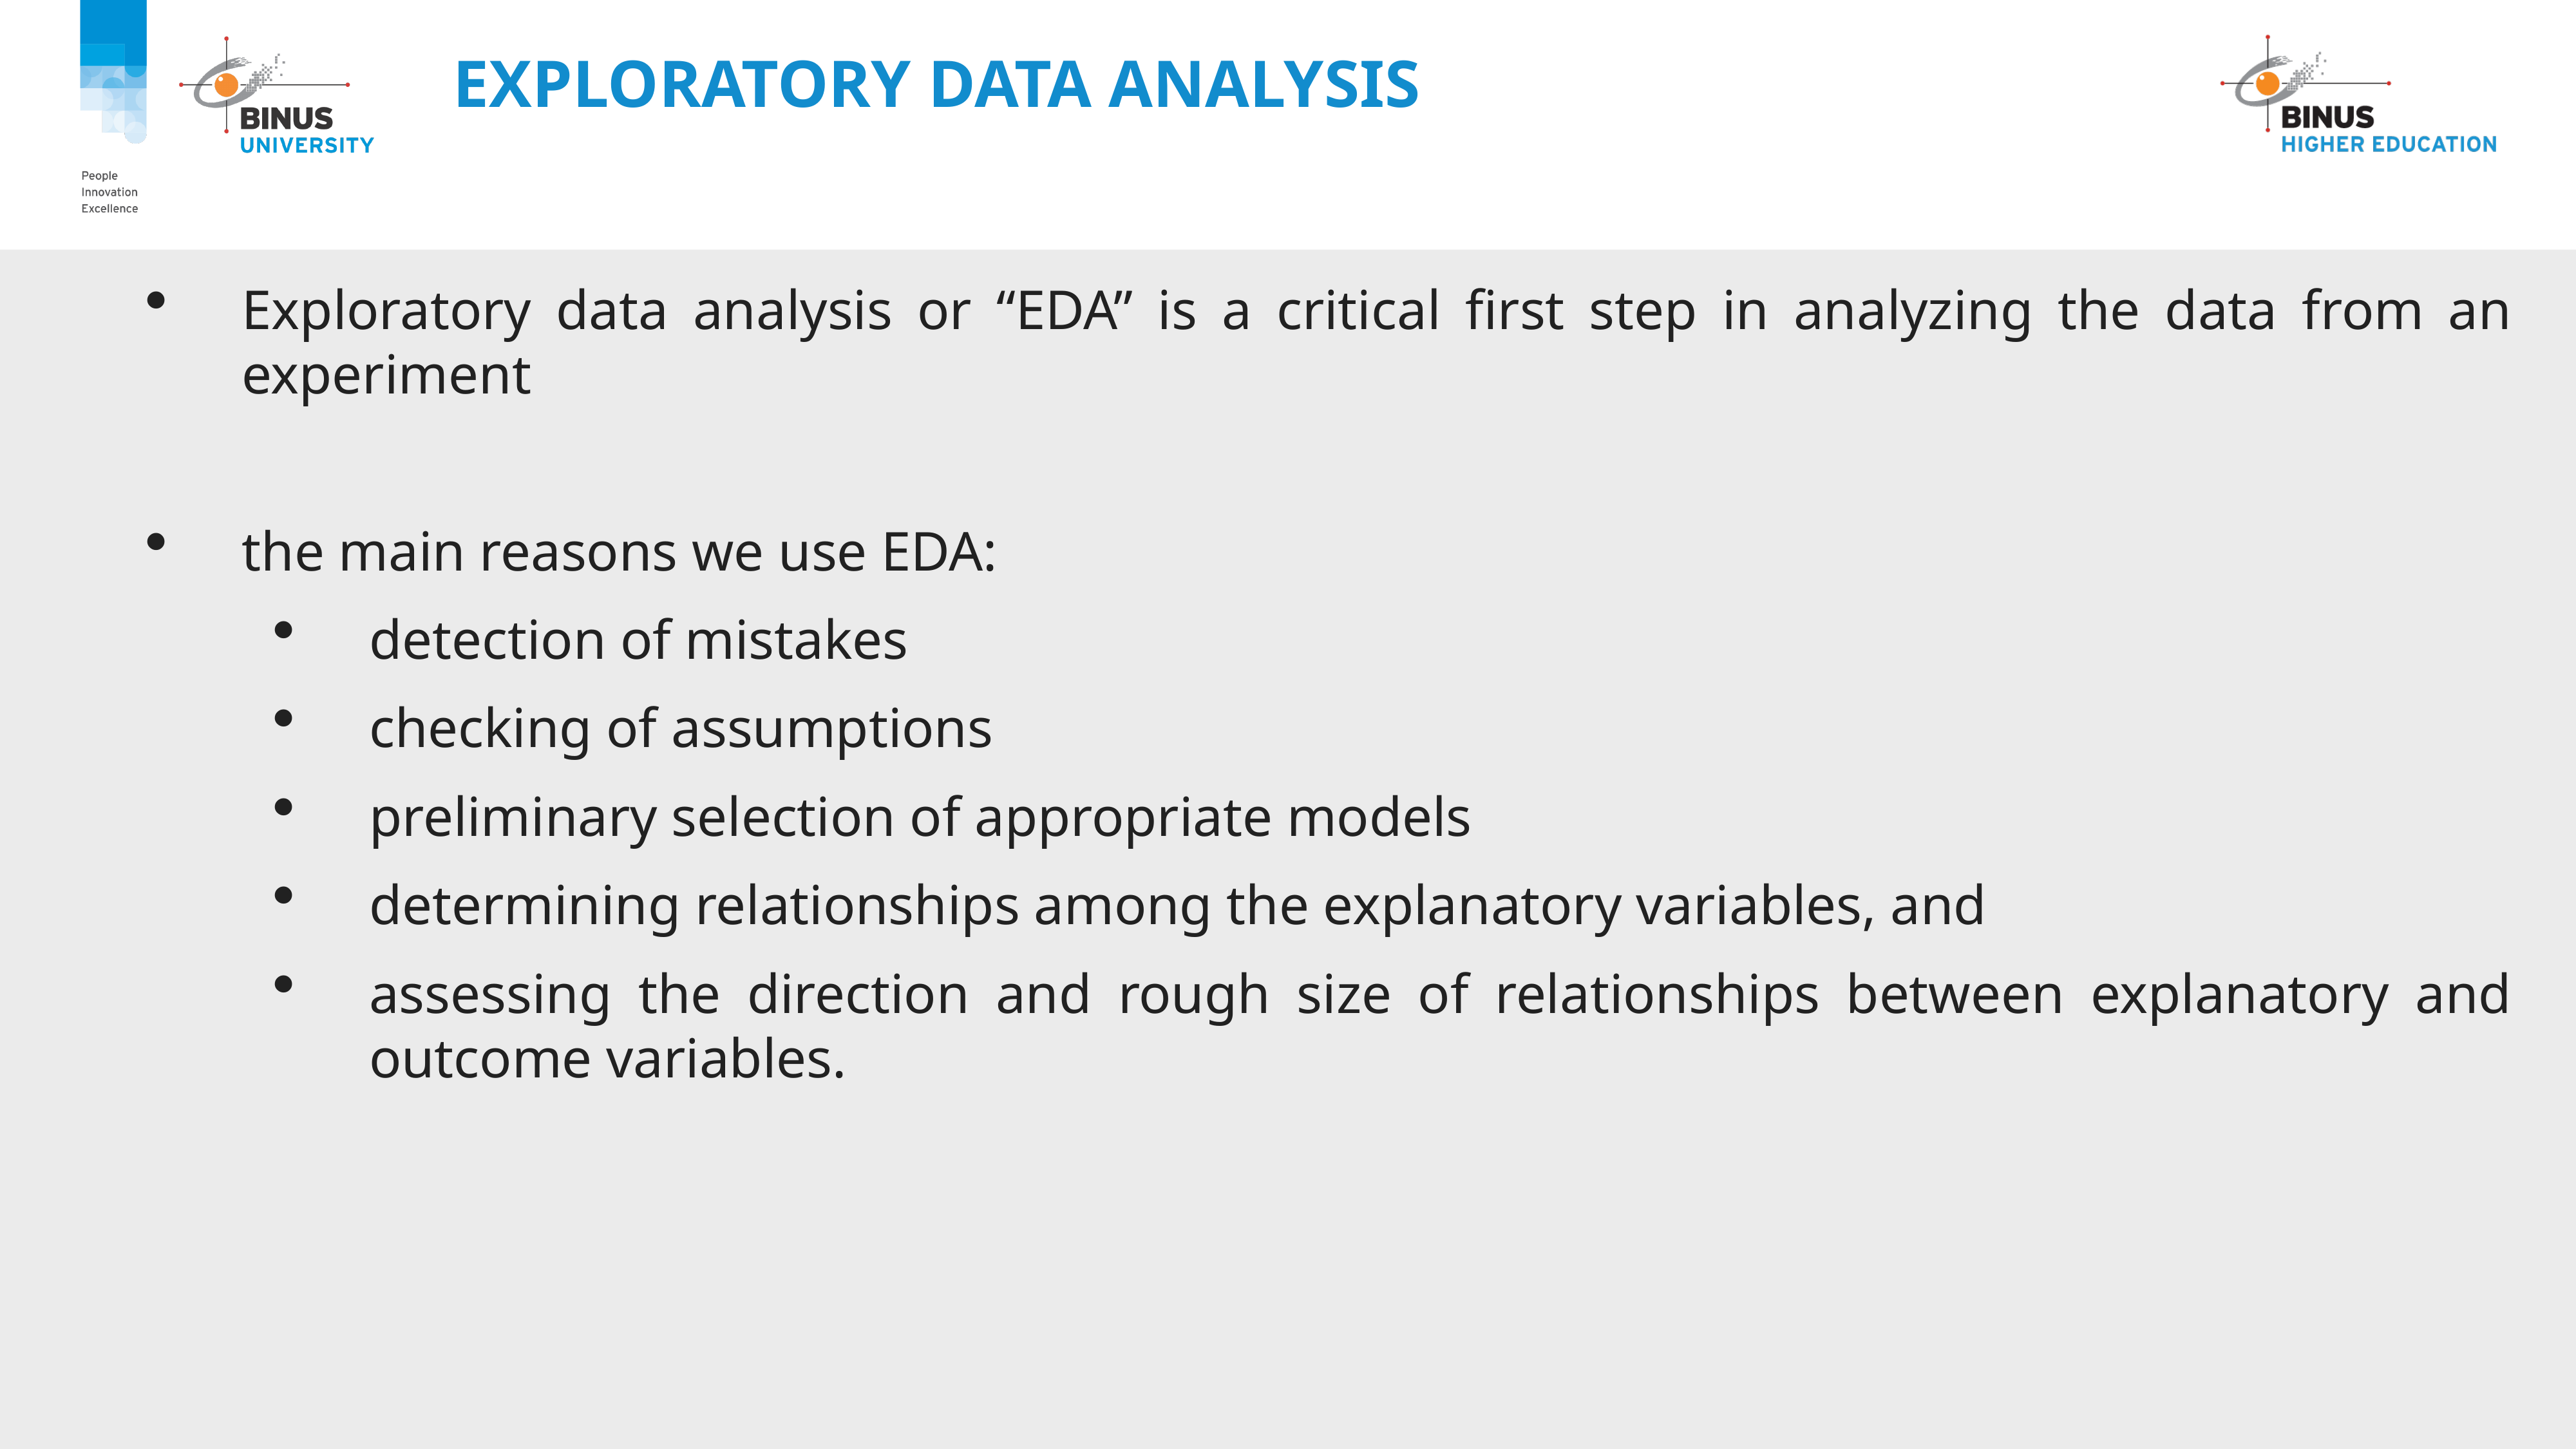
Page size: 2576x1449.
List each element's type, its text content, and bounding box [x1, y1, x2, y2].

picture [2199, 0, 2496, 156]
picture [174, 25, 374, 161]
list Exploratory data analysis or “EDA” is a critical first step in analyzing the data from an experiment the main reasons we use EDA: detection of mistakes checking of assumptions preliminary selection of appropriate models determining relationships among the explanatory variables, and assessing the direction and rough size of relationships between explanatory and outcome variables. [48, 270, 2520, 1449]
title Exploratory Data Analysis [448, 52, 2003, 108]
picture [80, 66, 147, 144]
picture [81, 146, 146, 213]
